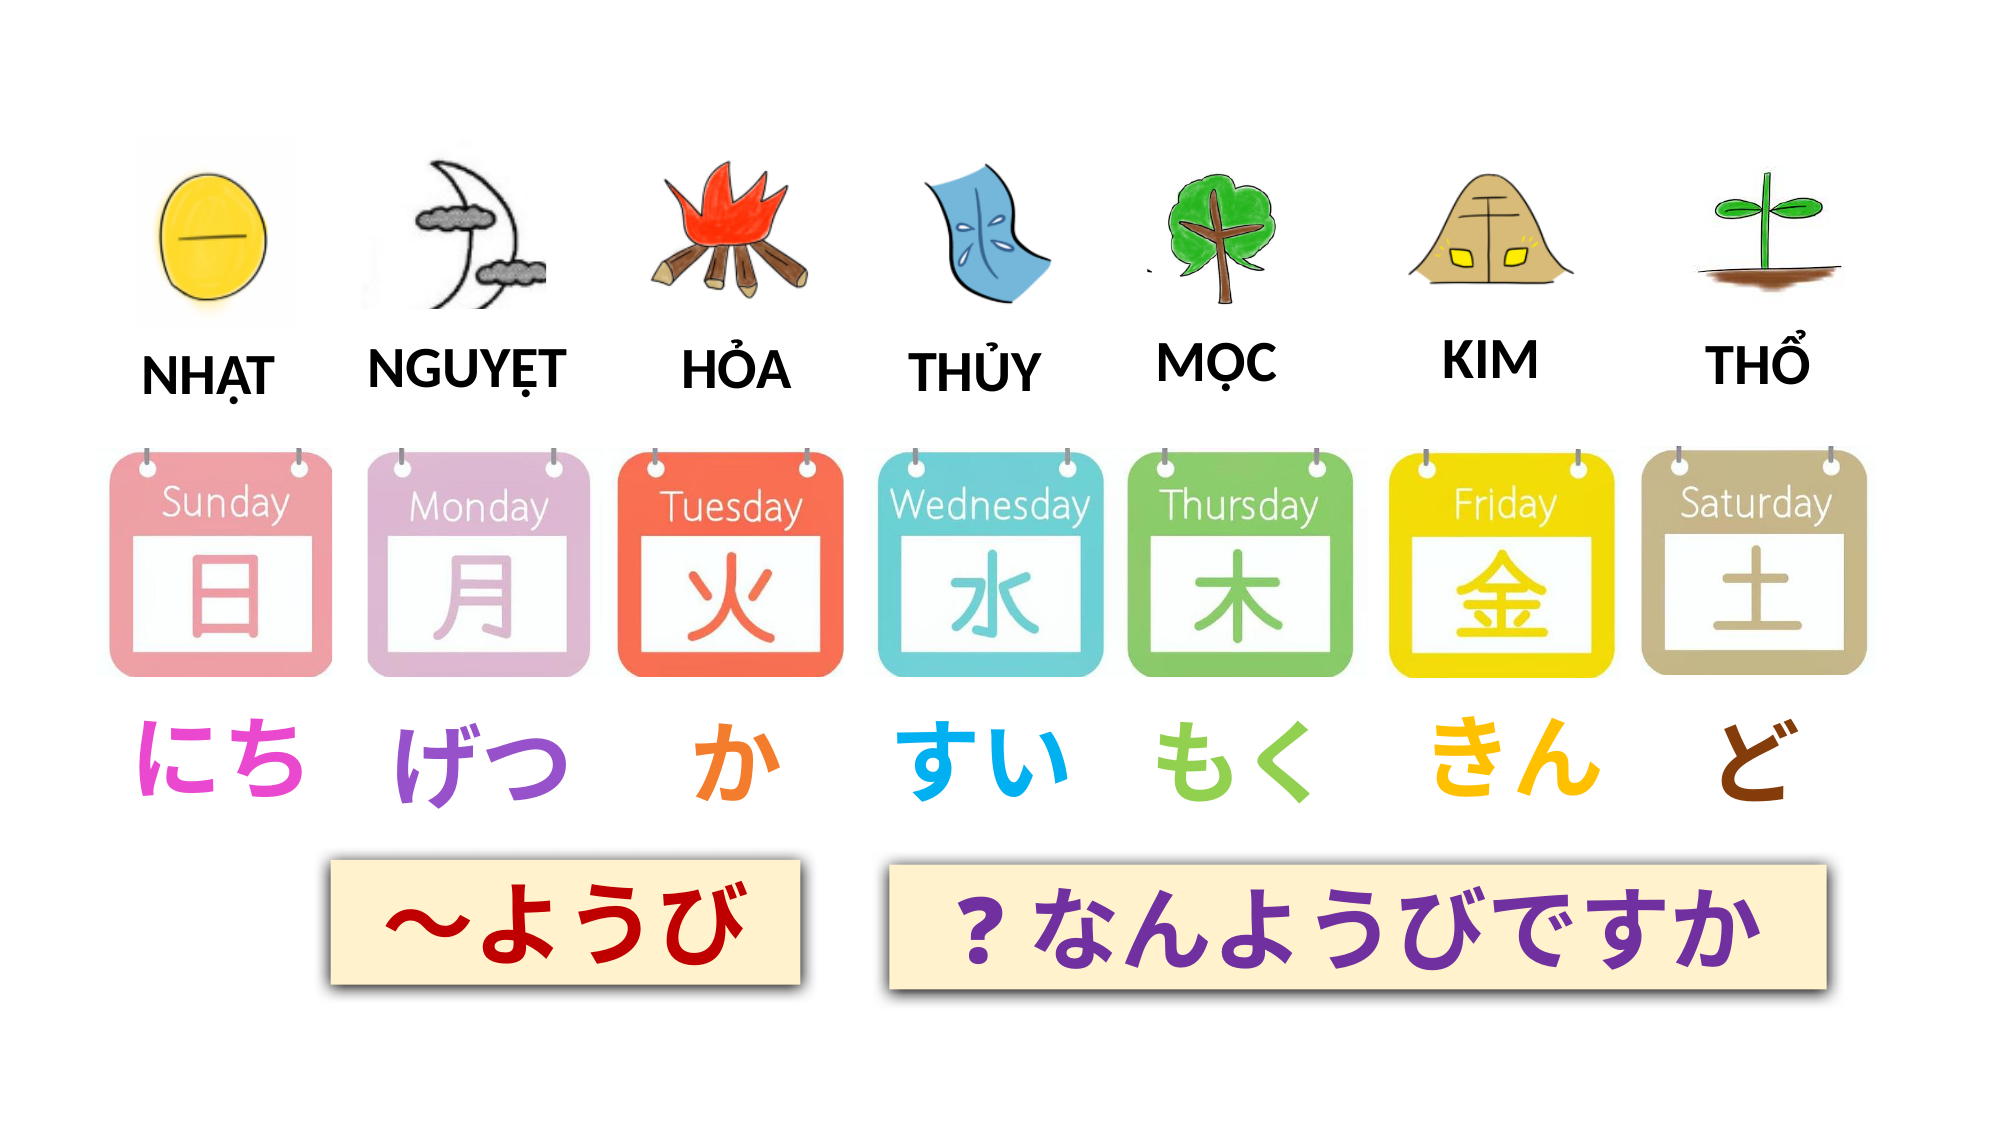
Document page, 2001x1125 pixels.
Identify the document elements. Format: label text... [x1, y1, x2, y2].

picture [1640, 446, 1876, 675]
text_box げつ [350, 701, 613, 827]
text_box ど [1653, 697, 1856, 823]
picture [1686, 120, 1852, 312]
text_box ❓なんようびですか [889, 864, 1827, 990]
text_box NHẬT [107, 328, 309, 414]
picture [1147, 152, 1281, 318]
picture [1400, 131, 1581, 298]
text_box NGUYỆT [322, 322, 613, 407]
picture [1385, 449, 1621, 678]
text_box THỔ [1657, 318, 1859, 404]
picture [896, 150, 1059, 320]
picture [608, 448, 844, 677]
text_box KIM [1391, 313, 1593, 398]
picture [134, 137, 296, 326]
picture [367, 448, 604, 677]
text_box すい [859, 696, 1104, 822]
text_box もく [1120, 697, 1364, 823]
text_box か [635, 698, 837, 824]
picture [864, 448, 1368, 677]
text_box ～ようび [330, 859, 801, 985]
text_box THỦY [874, 325, 1076, 411]
picture [360, 140, 547, 309]
text_box きん [1391, 692, 1635, 818]
text_box MỘC [1115, 316, 1318, 401]
text_box HỎA [635, 322, 837, 408]
picture [628, 131, 812, 322]
picture [96, 448, 333, 677]
text_box にち [100, 693, 345, 818]
